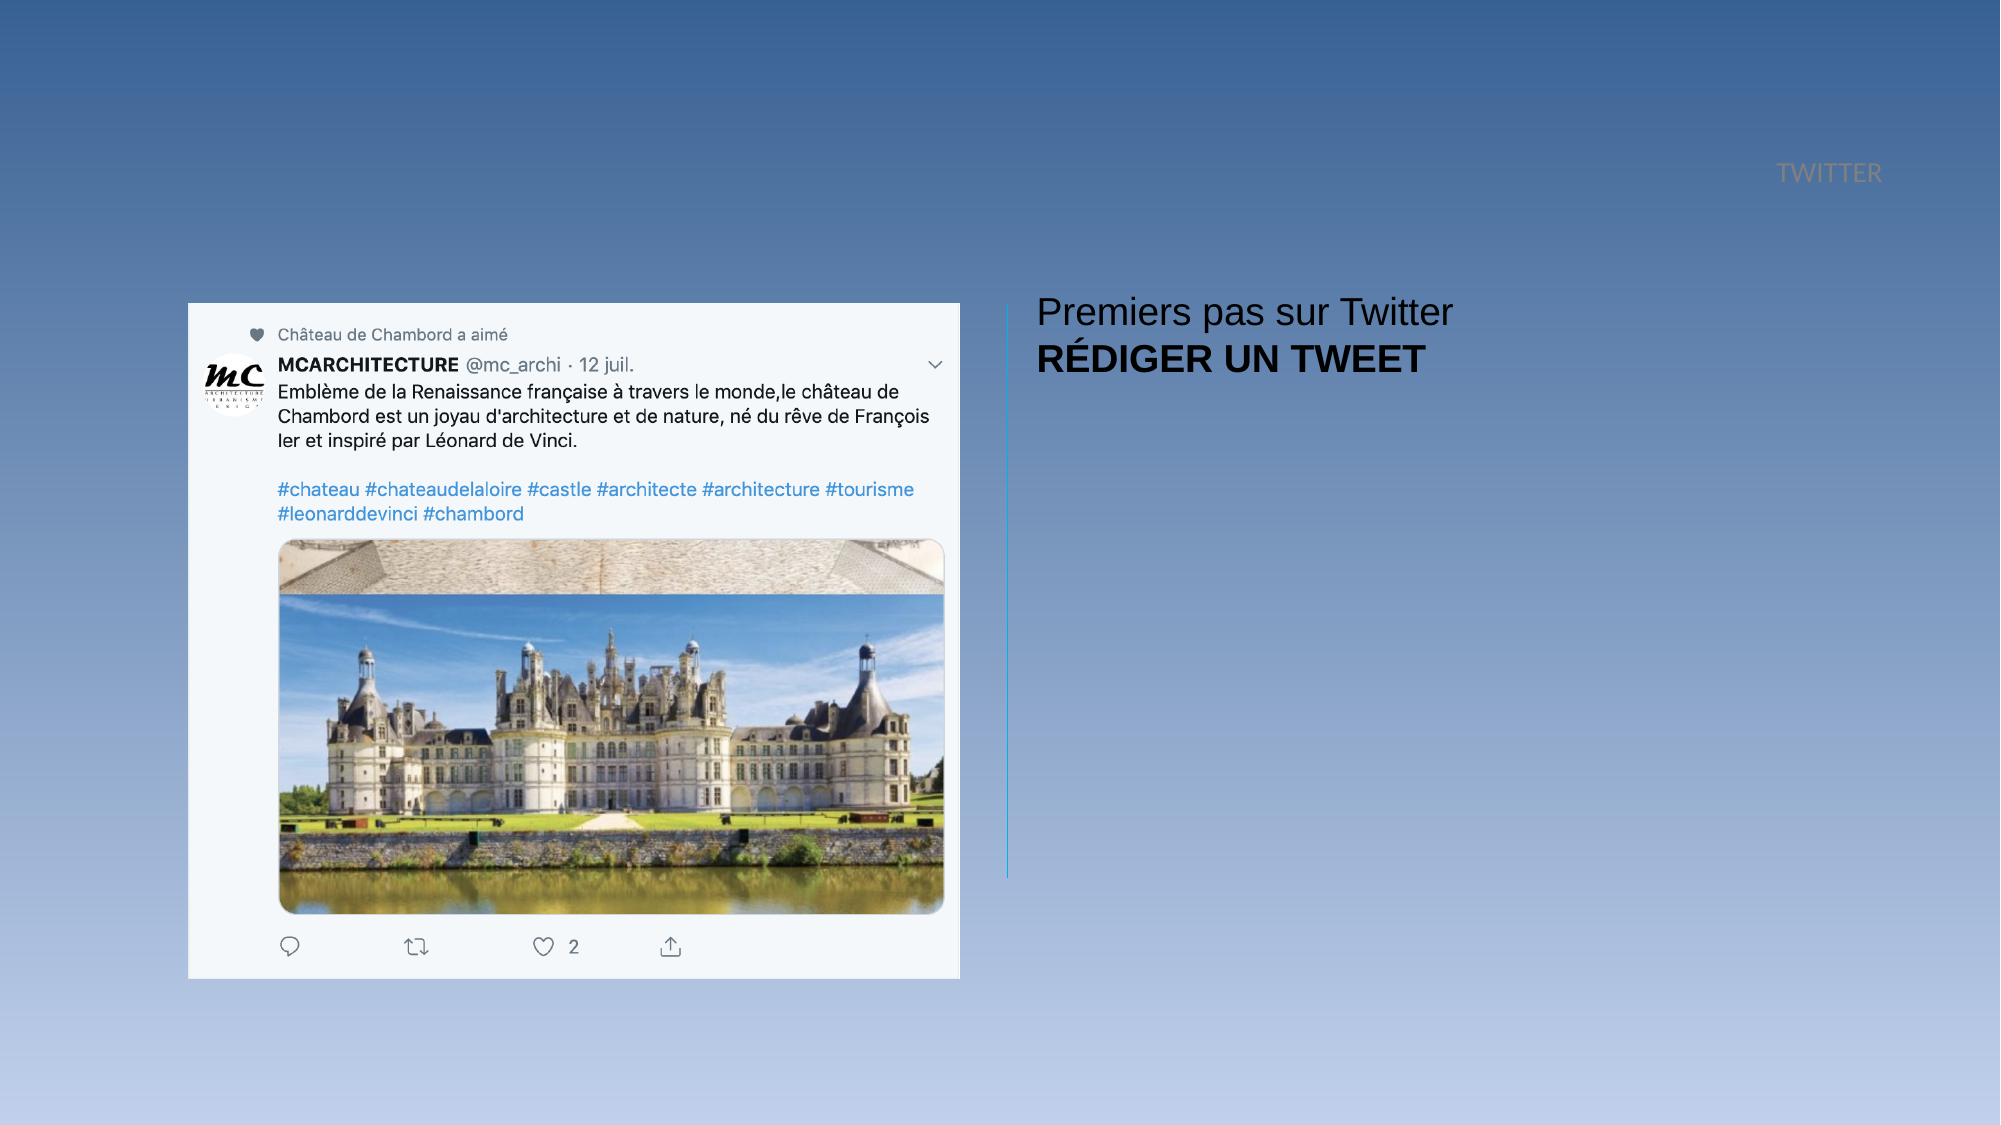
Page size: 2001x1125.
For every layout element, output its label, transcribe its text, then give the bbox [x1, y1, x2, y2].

text_box TWITTER [98, 91, 1898, 250]
picture [188, 303, 961, 979]
text_box Premiers pas sur Twitter RÉDIGER UN TWEET [1021, 279, 1899, 435]
